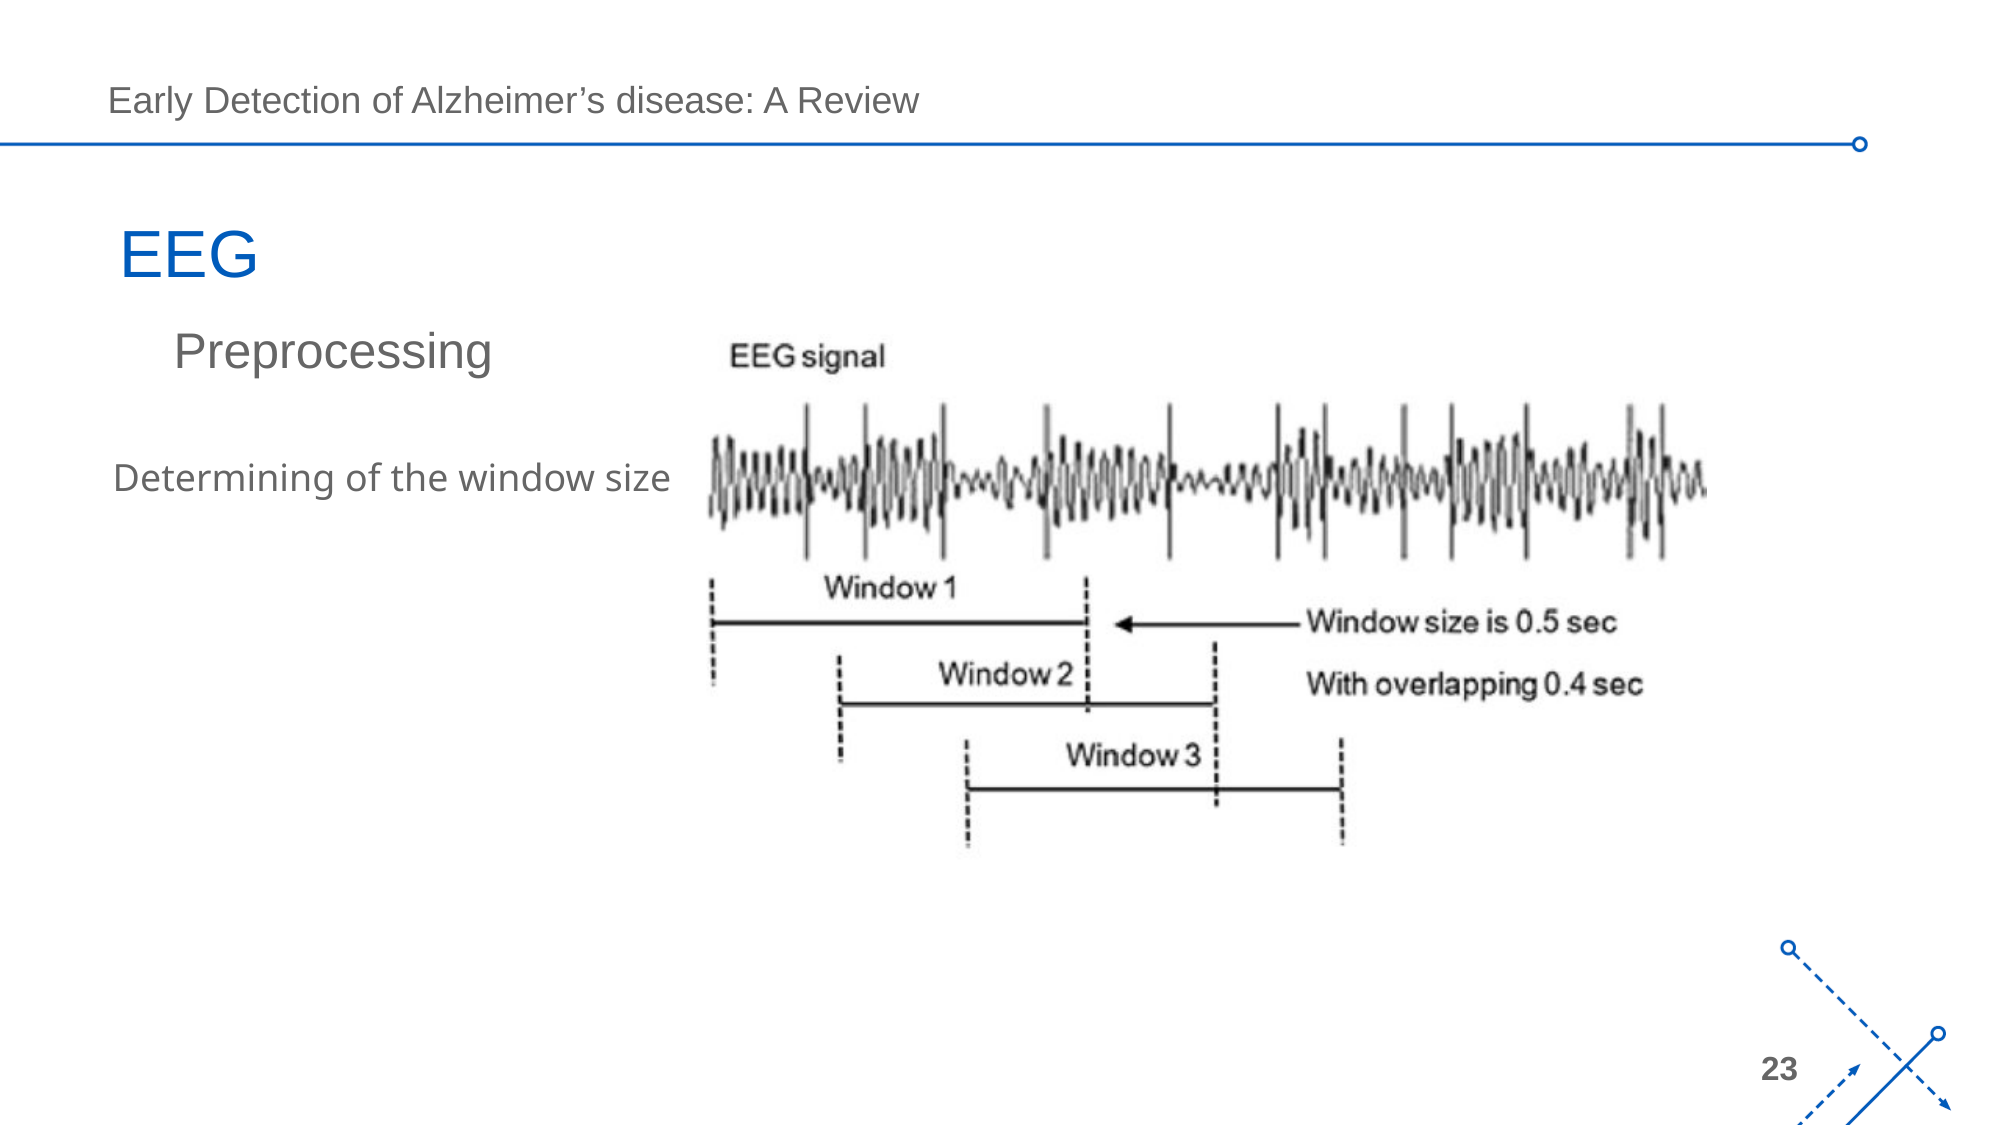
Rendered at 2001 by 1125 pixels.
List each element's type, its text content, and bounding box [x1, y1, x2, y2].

text_box Preprocessing [158, 317, 1665, 387]
list Determining of the window size [97, 433, 763, 1013]
title EEG [104, 211, 1665, 299]
picture [0, 0, 2001, 1125]
